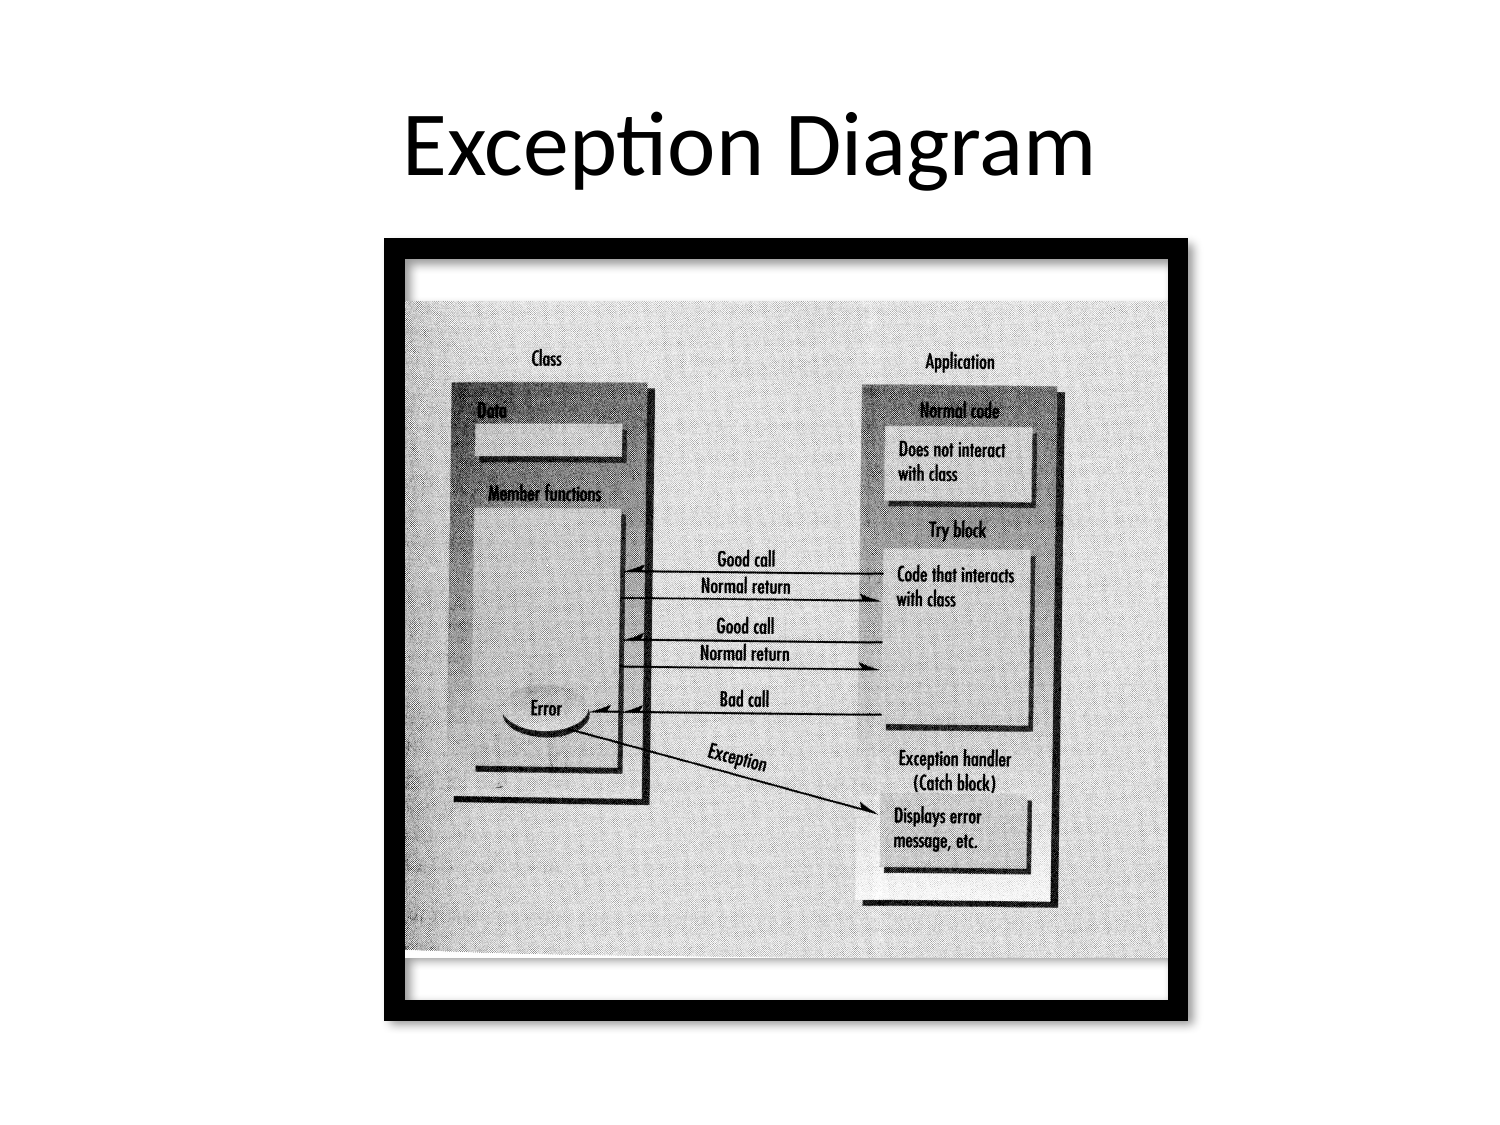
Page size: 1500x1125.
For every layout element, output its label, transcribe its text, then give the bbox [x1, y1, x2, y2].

title Exception Diagram [75, 45, 1425, 233]
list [404, 259, 1168, 1000]
